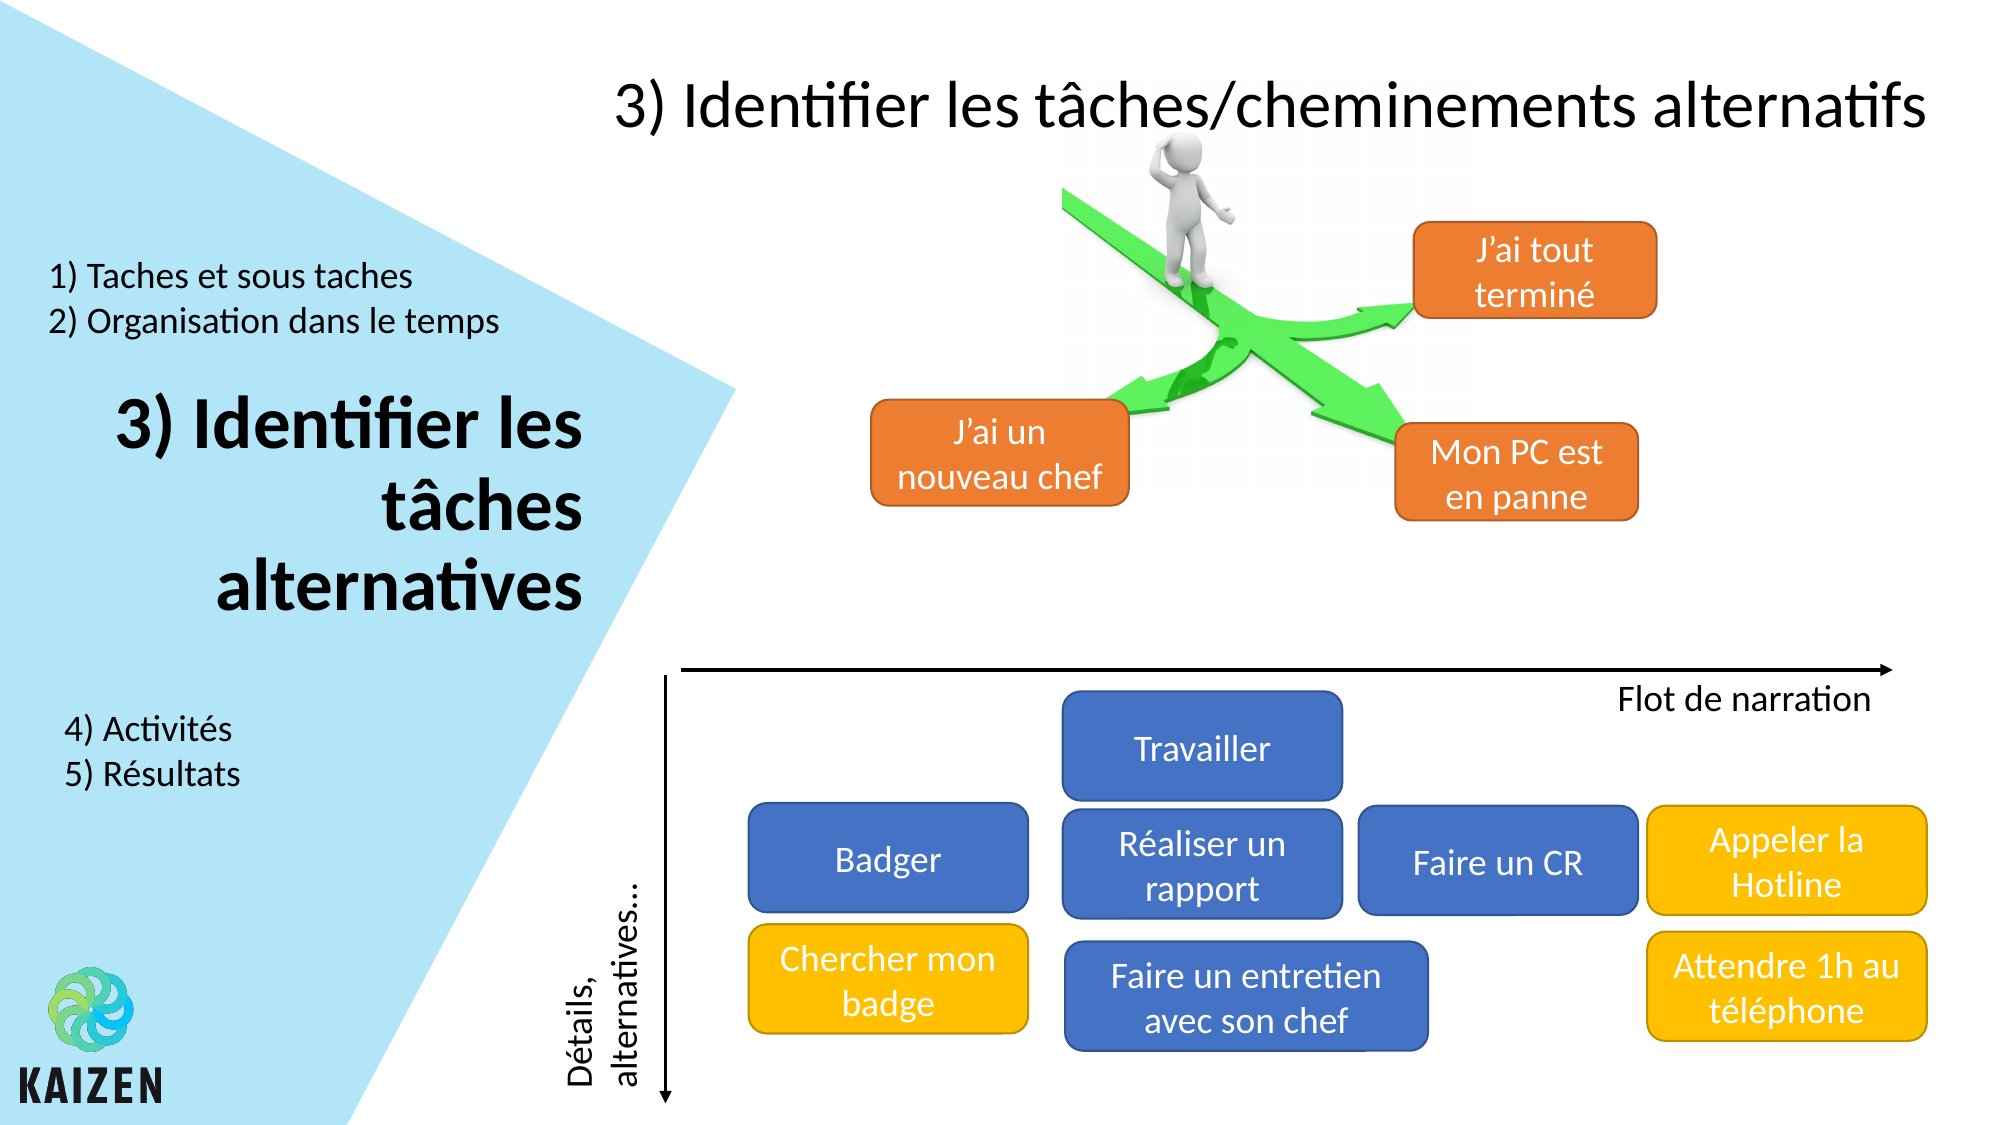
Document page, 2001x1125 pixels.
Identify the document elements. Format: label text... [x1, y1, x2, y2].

text_box Appeler la Hotline [1646, 804, 1928, 917]
text_box Attendre 1h au téléphone [1646, 930, 1928, 1042]
text_box Chercher mon badge [747, 923, 1030, 1035]
text_box Badger [747, 801, 1030, 914]
text_box Détails, alternatives… [546, 779, 652, 1104]
list 3) Identifier les tâches alternatives [0, 376, 599, 470]
text_box J’ai tout terminé [1476, 220, 1658, 319]
text_box J’ai un nouveau chef [870, 398, 1130, 507]
text_box Mon PC est en panne [1394, 422, 1640, 522]
picture [20, 967, 161, 1103]
text_box 3) Identifier les tâches/cheminements alternatifs [559, 53, 1982, 149]
text_box Faire un CR [1357, 804, 1640, 917]
text_box Faire un entretien avec son chef [1064, 940, 1430, 1052]
text_box Réaliser un rapport [1061, 808, 1344, 920]
text_box Flot de narration [1602, 666, 1927, 727]
text_box 4) Activités 5) Résultats [49, 696, 547, 802]
text_box 1) Taches et sous taches 2) Organisation dans le temps [33, 244, 531, 349]
picture [1062, 77, 1476, 491]
text_box Travailler [1061, 690, 1344, 802]
